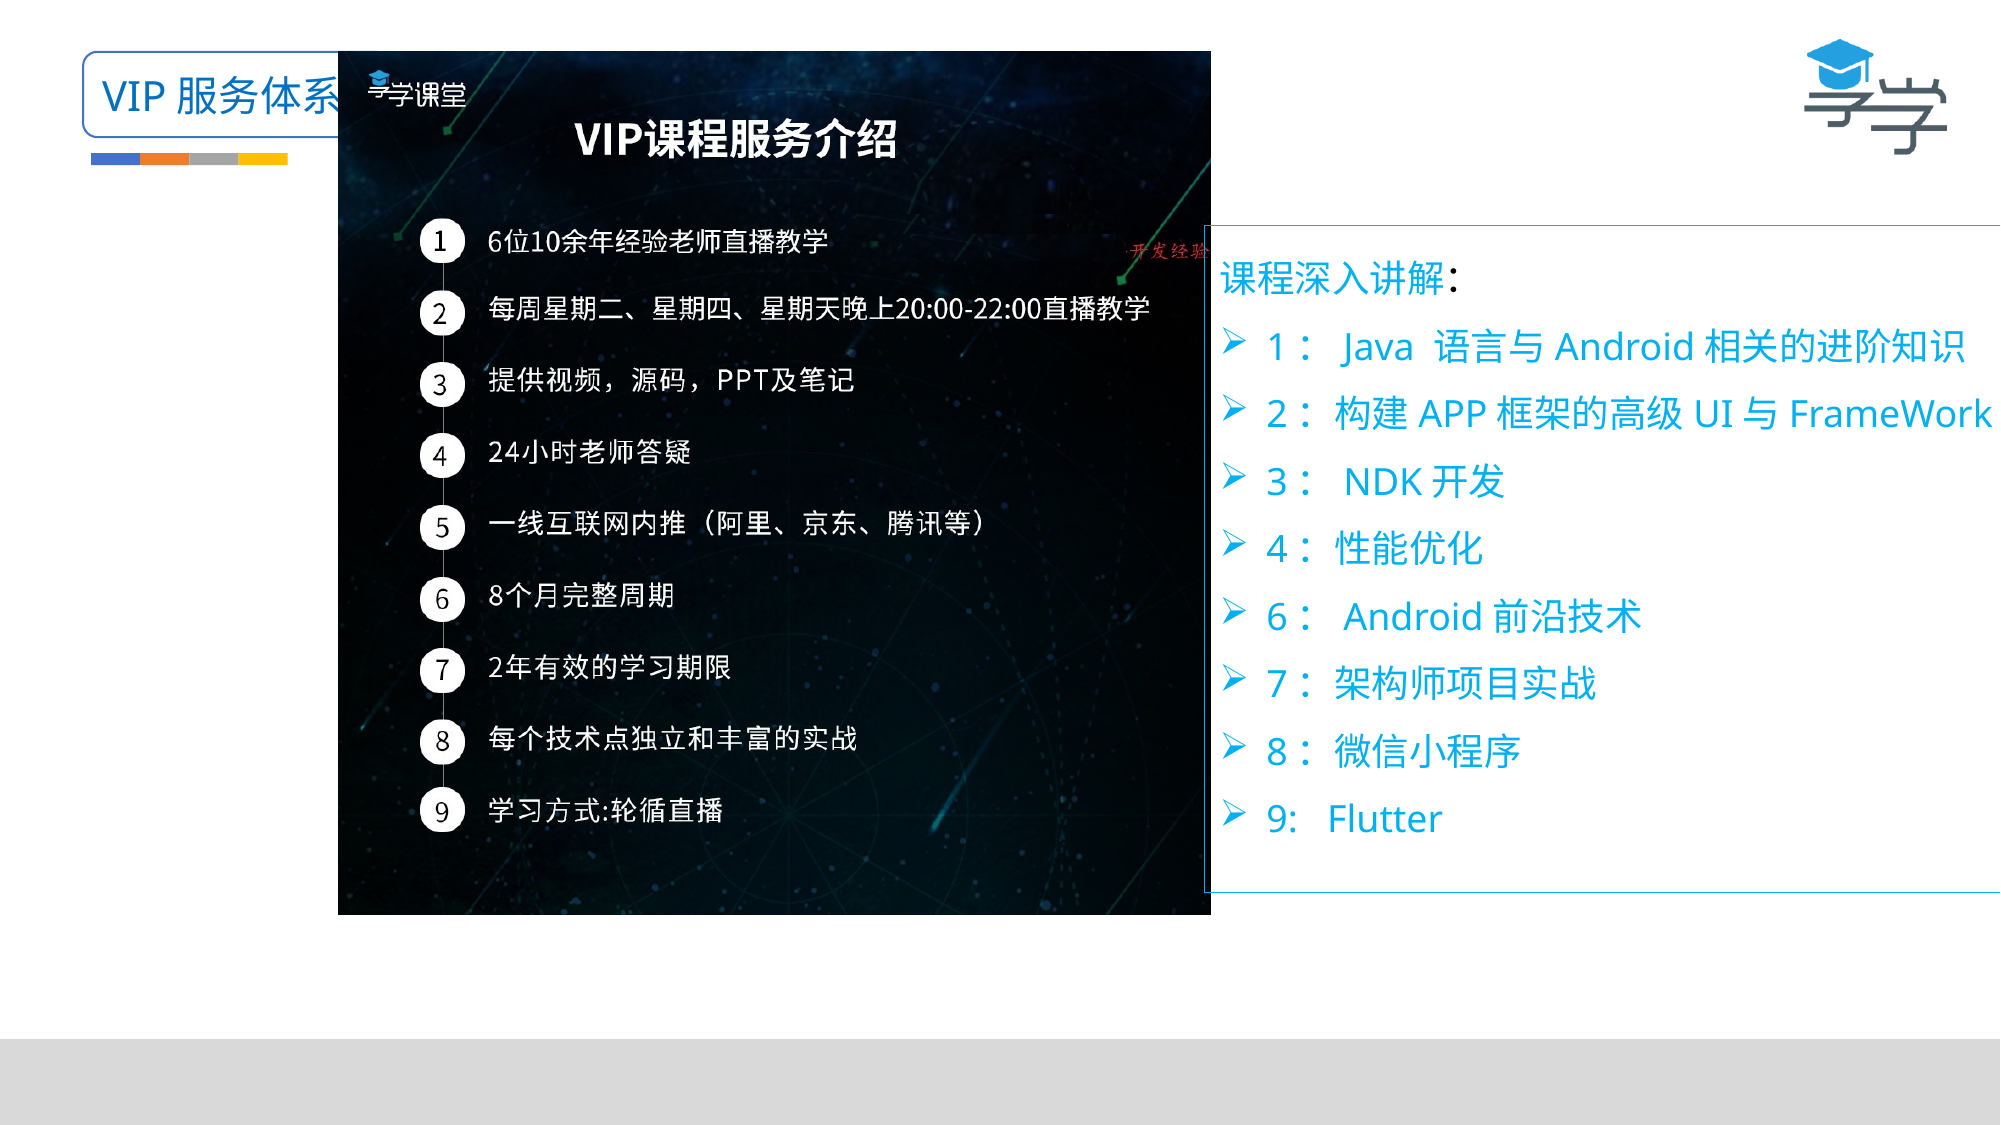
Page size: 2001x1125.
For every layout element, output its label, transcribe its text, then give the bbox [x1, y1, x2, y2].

text_box 课程深入讲解： 1：Java 语言与Android相关的进阶知识 2：构建APP框架的高级UI与FrameWork 3：NDK开发 4：性能优化 6：Android前沿技术 7：架构师项目实战 8：微信小程序 9: Flutter [1211, 225, 2000, 893]
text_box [90, 152, 288, 166]
text_box VIP服务体系 [81, 50, 378, 139]
picture [1206, 227, 1211, 891]
picture [1799, 20, 1952, 173]
picture [338, 51, 1211, 915]
